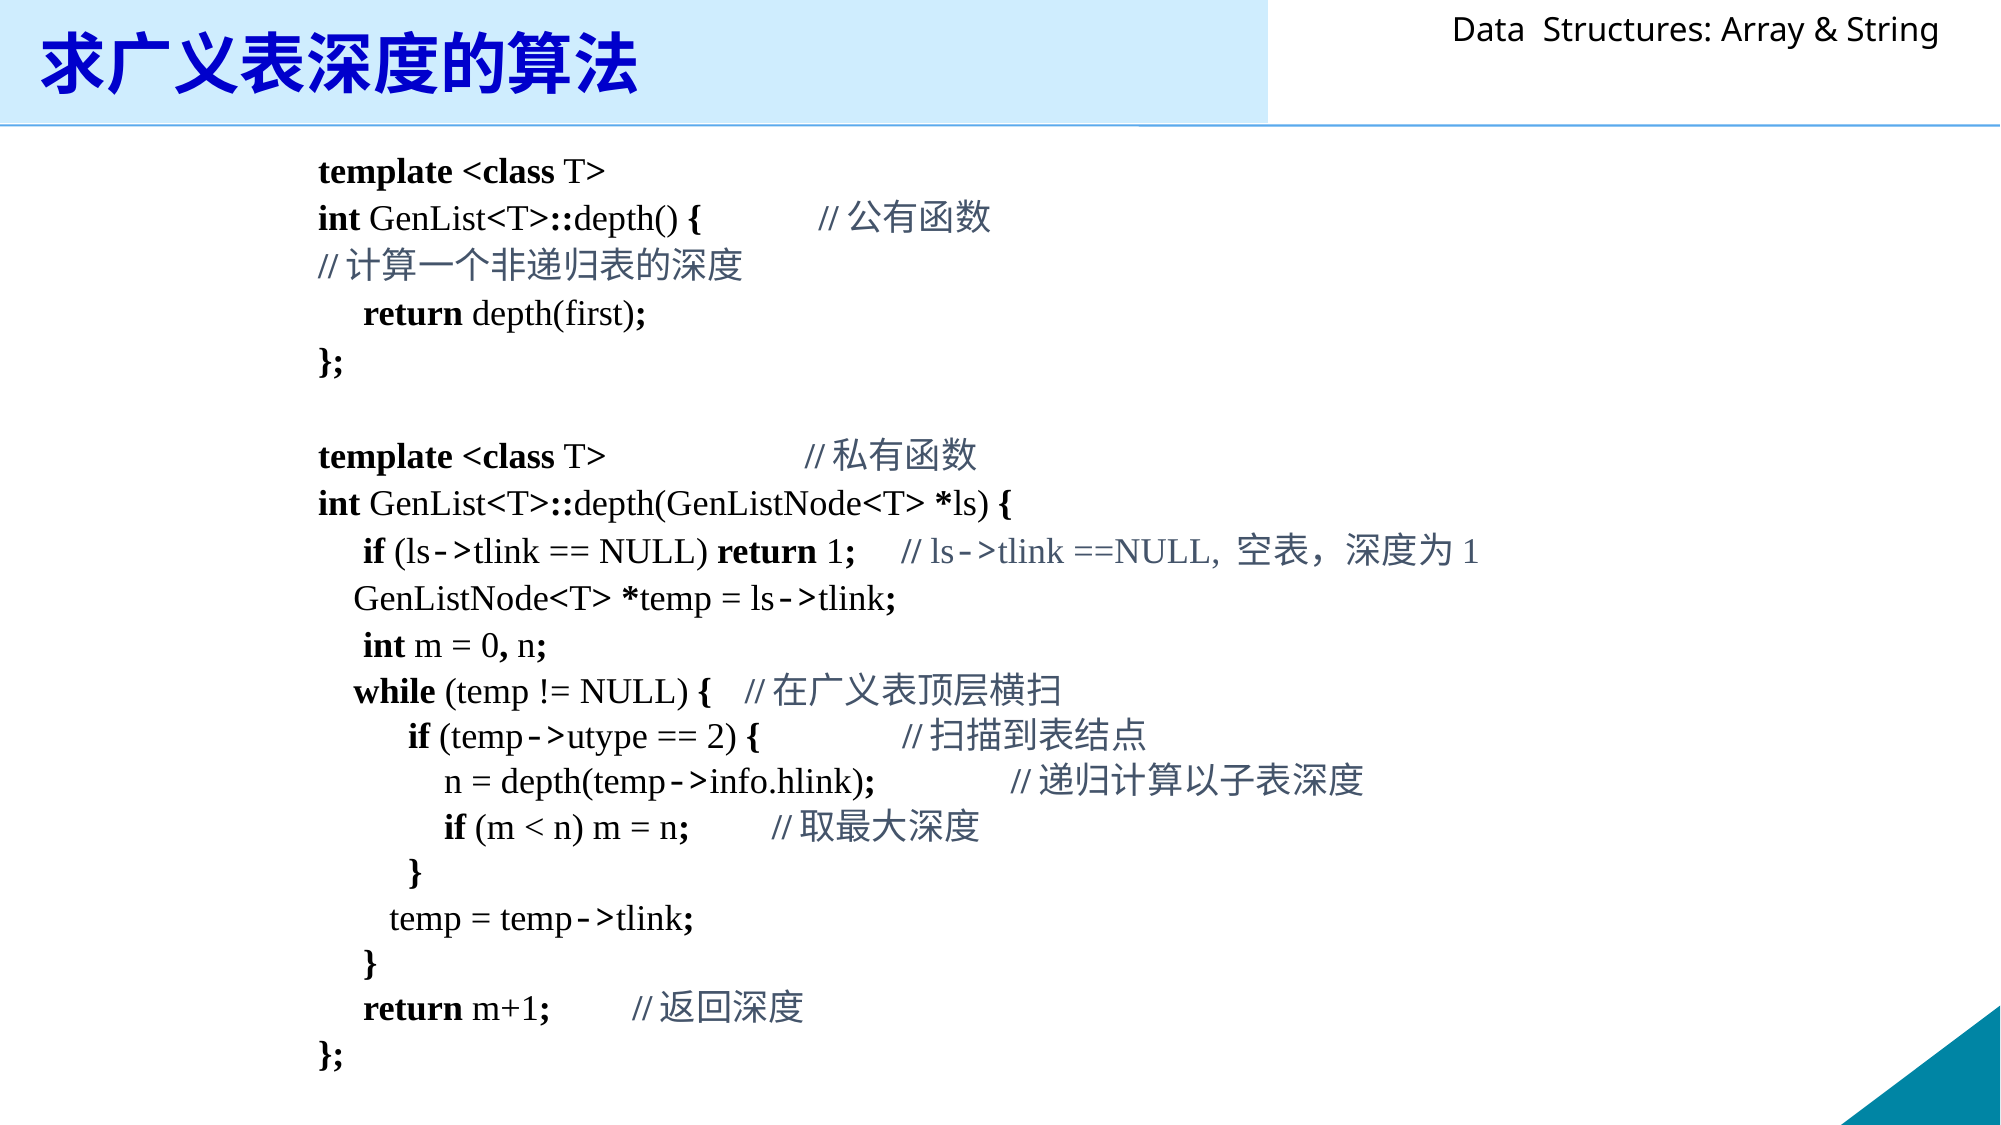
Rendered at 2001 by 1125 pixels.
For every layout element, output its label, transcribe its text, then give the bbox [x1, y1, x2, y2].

list template <class T> int GenList<T>::depth() { //公有函数 //计算一个非递归表的深度 return depth(first); }; template <class T> //私有函数 int GenList<T>::depth(GenListNode<T> *ls) { if (ls->tlink == NULL) return 1; // ls->tlink ==NULL, 空表，深度为1 GenListNode<T> *temp = ls->tlink; int m = 0, n; while (temp != NULL) { //在广义表顶层横扫 if (temp->utype == 2) { //扫描到表结点 n = depth(temp->info.hlink); //递归计算以子表深度 if (m < n) m = n; //取最大深度 } temp = temp->tlink; } return m+1; //返回深度 }; [303, 137, 1654, 1082]
title 求广义表深度的算法 [24, 11, 956, 122]
